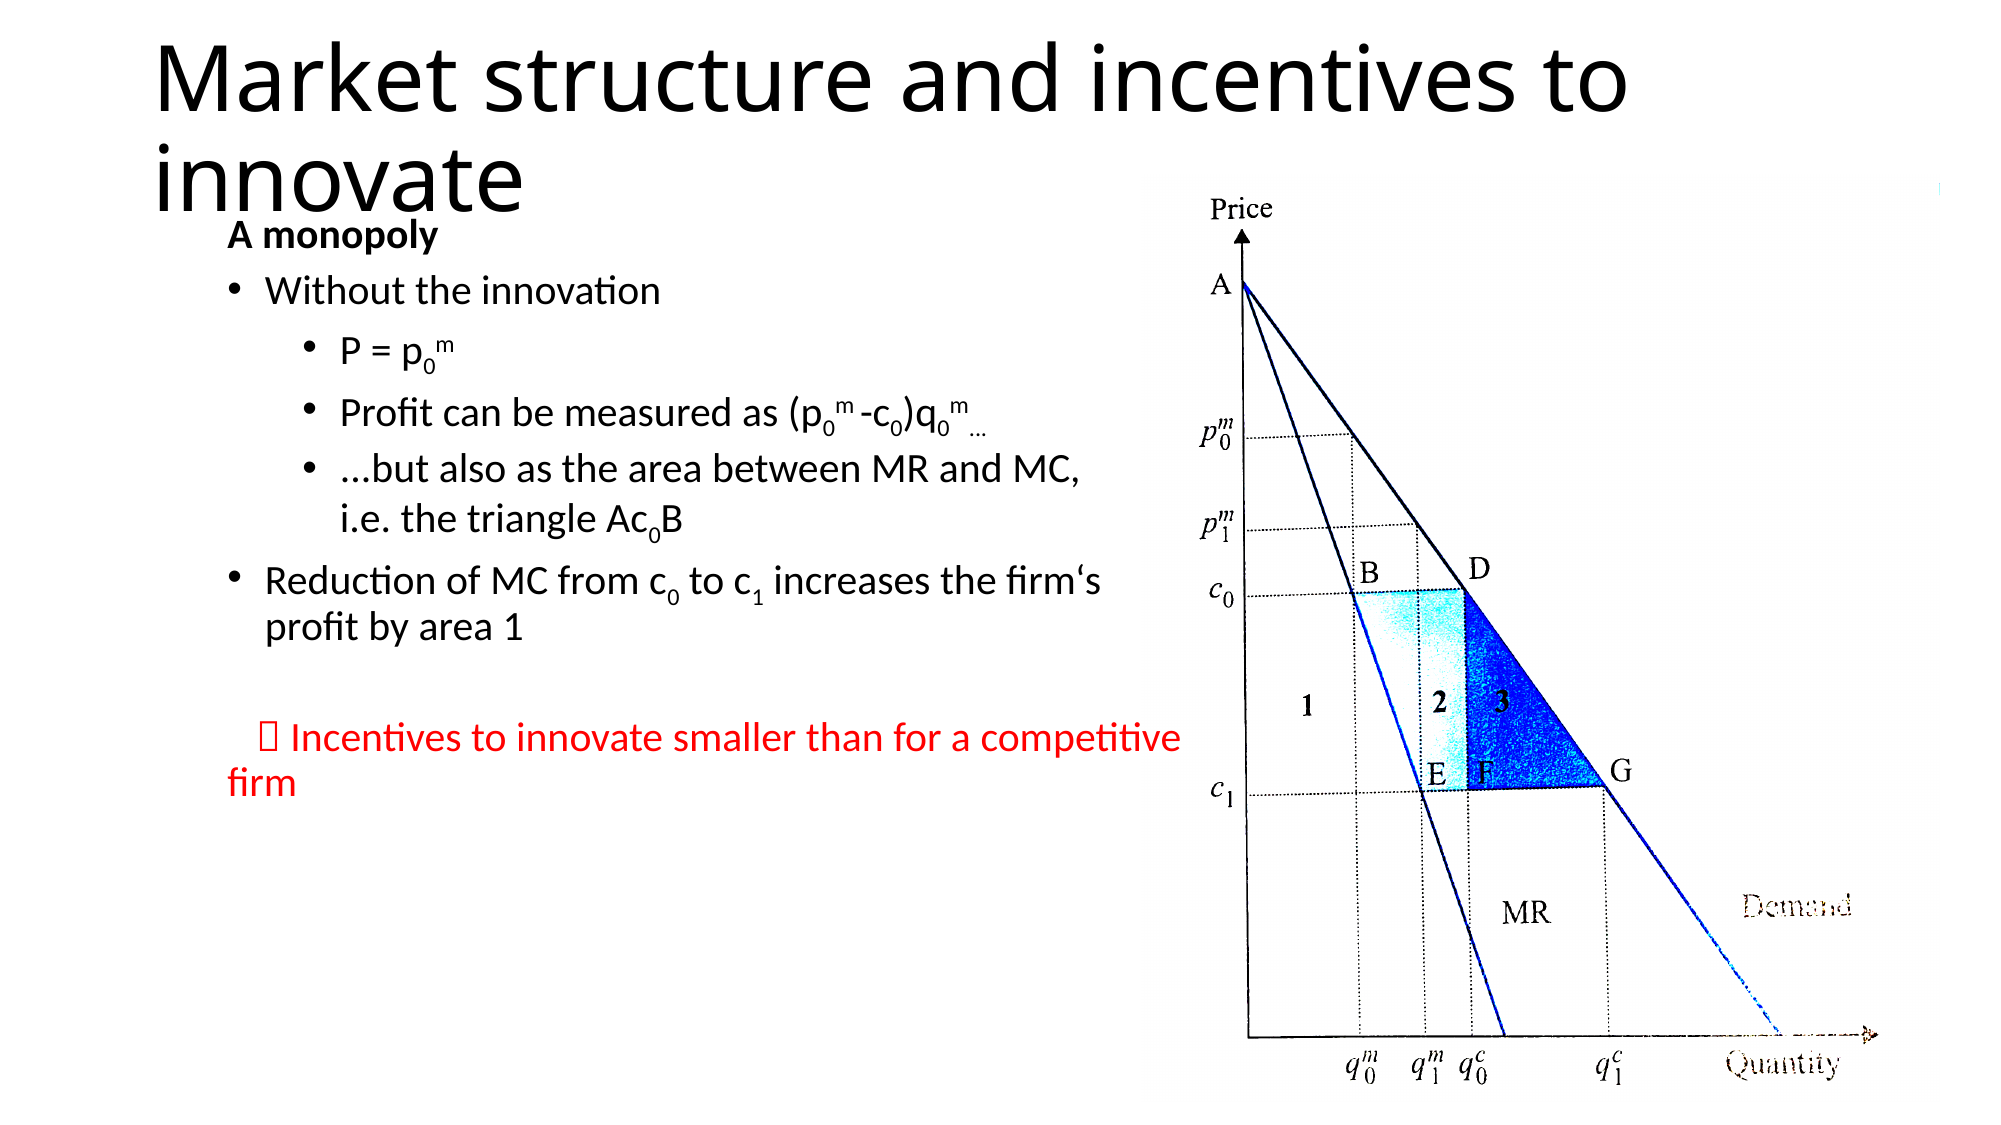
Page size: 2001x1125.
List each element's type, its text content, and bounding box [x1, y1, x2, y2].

text_box Market structure and incentives to innovate [137, 23, 1863, 241]
picture [1141, 174, 1940, 1102]
list A monopoly Without the innovation P = p0m Profit can be measured as (p0m -c0)q0m... ...but also as the area between MR and MC, i.e. the triangle Ac0B Reduction of MC from c0 to c1 increases the firm‘s profit by area 1  Incentives to innovate smaller than for a competitive firm [137, 241, 1141, 1064]
